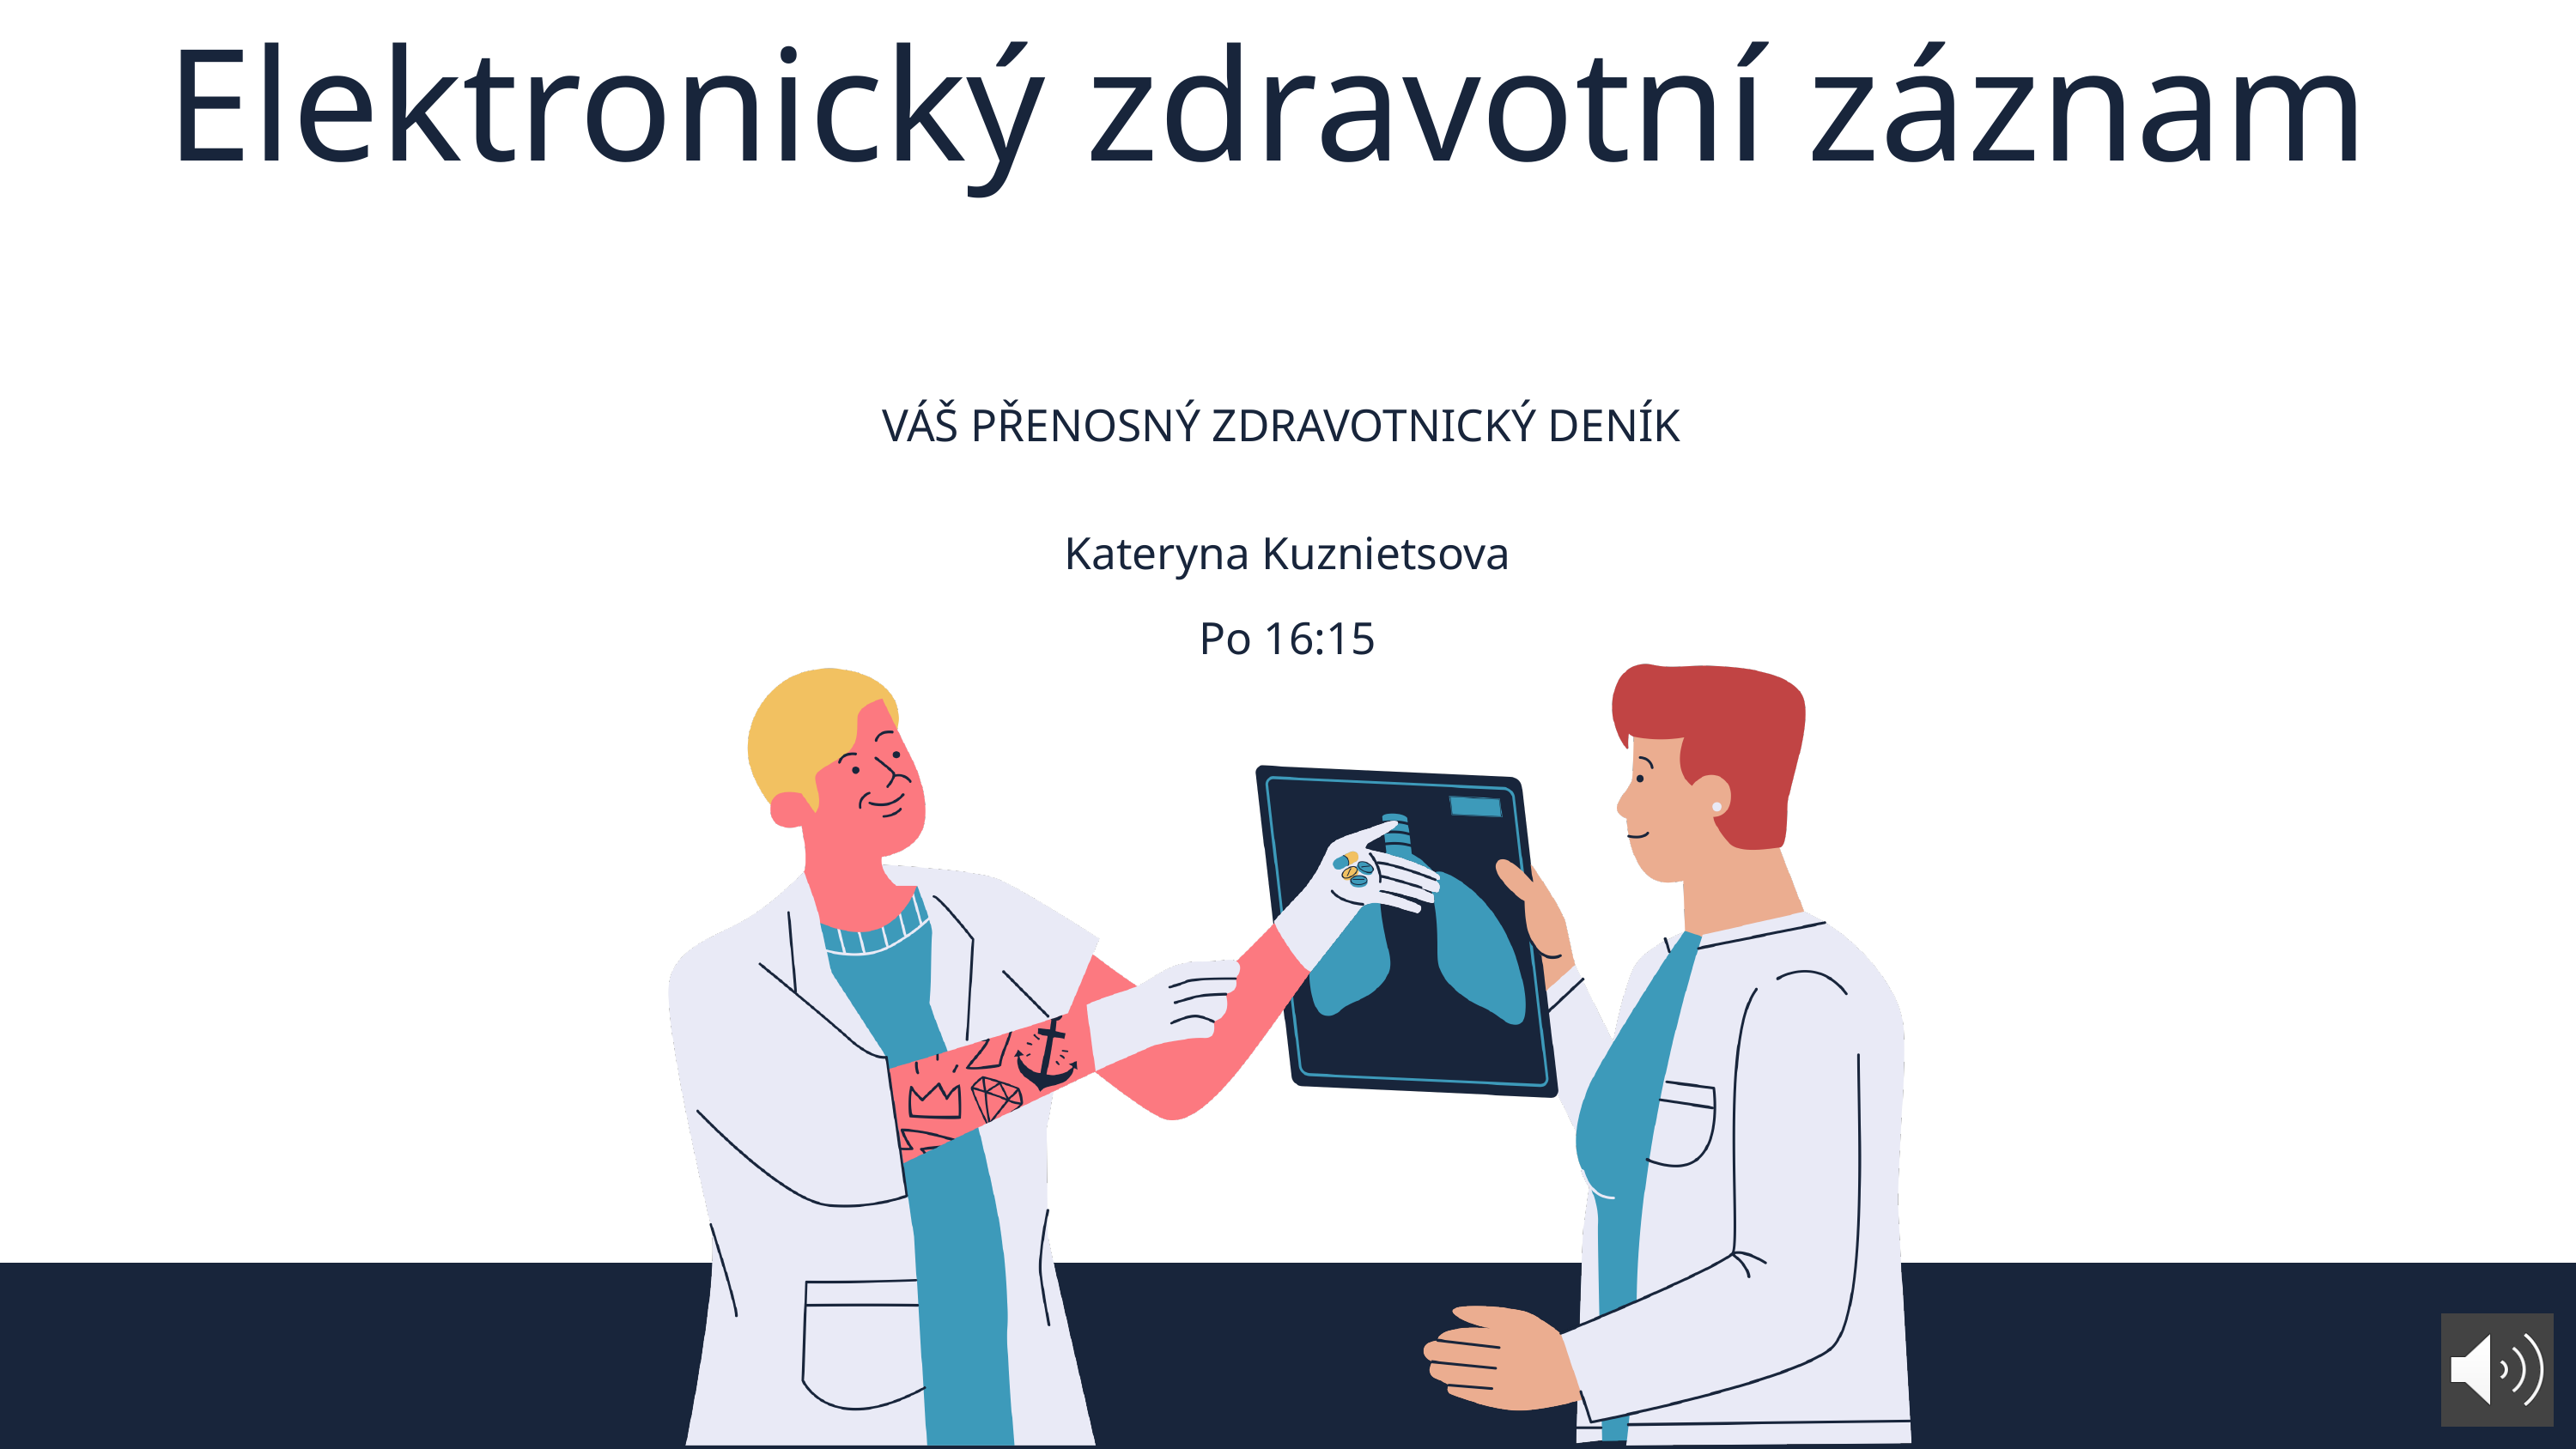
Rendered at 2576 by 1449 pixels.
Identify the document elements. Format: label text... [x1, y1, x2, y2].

text_box Elektronický zdravotní záznam [66, 42, 2510, 192]
text_box VÁŠ PŘENOSNÝ ZDRAVOTNICKÝ DENÍK [879, 408, 1697, 451]
text_box [1442, 660, 1912, 1260]
text_box [664, 660, 1442, 1260]
text_box Kateryna Kuznietsova Po 16:15 [936, 536, 1640, 664]
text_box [0, 1262, 2576, 1449]
picture [2439, 1312, 2555, 1428]
